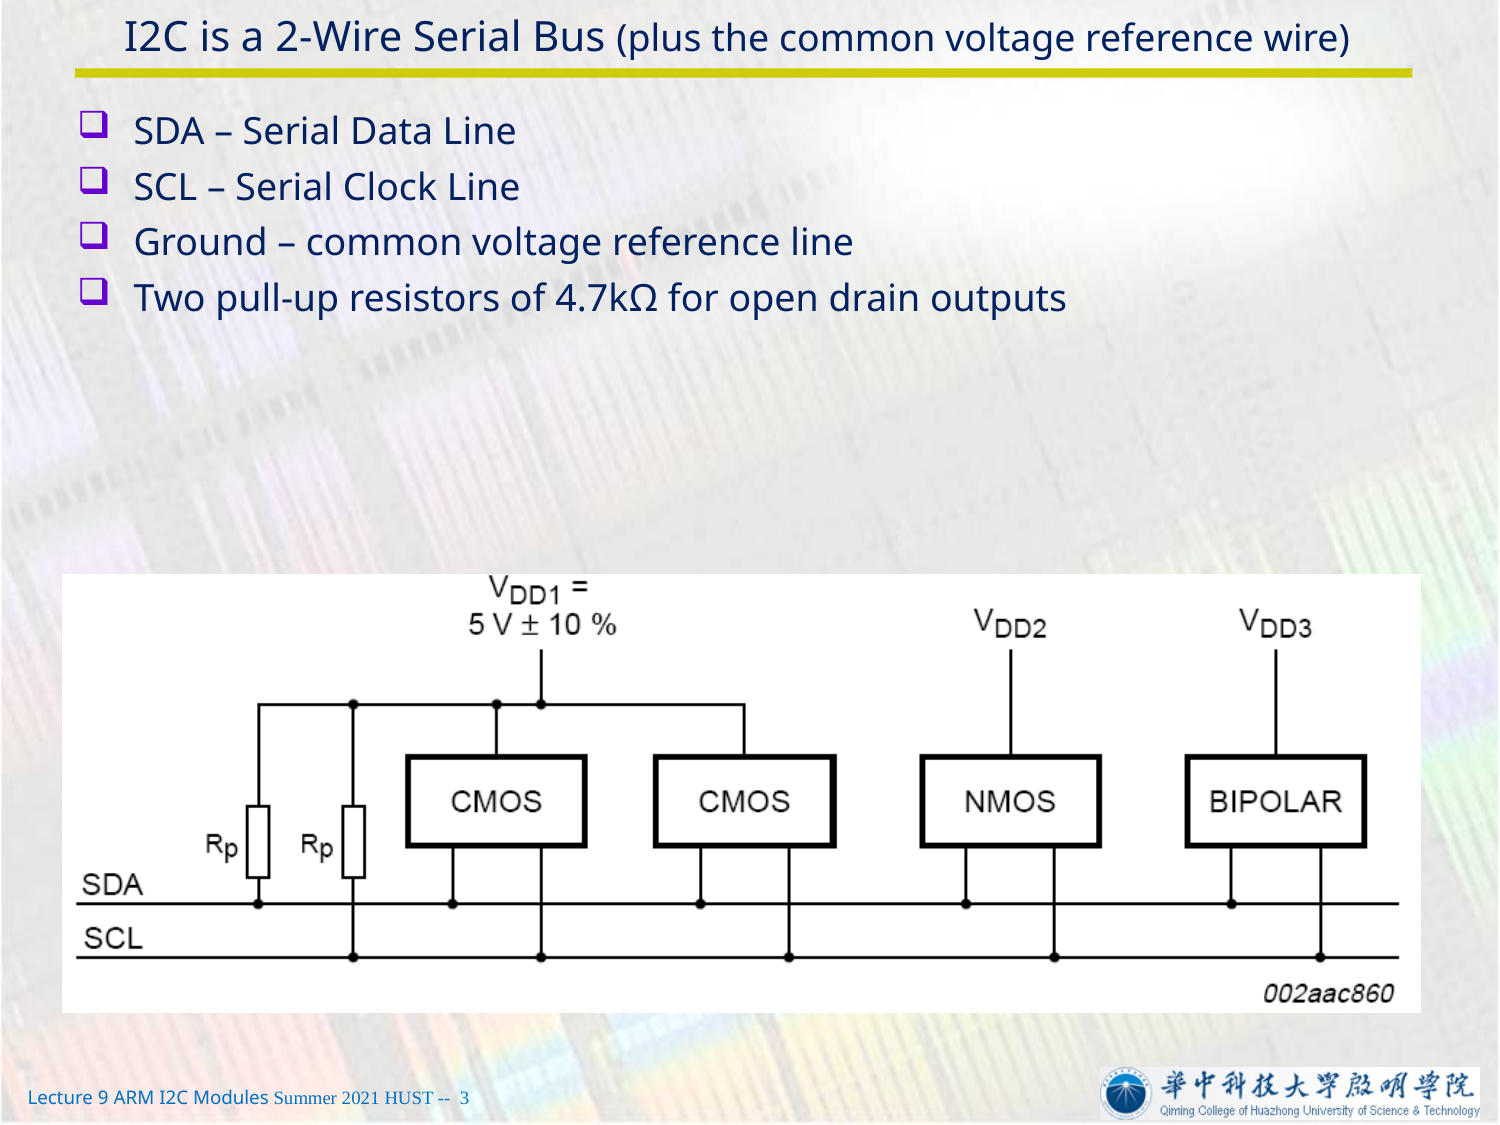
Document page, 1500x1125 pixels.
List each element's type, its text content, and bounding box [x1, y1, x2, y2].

title I2C is a 2-Wire Serial Bus (plus the common voltage reference wire) [24, 10, 1450, 73]
list SDA – Serial Data Line SCL – Serial Clock Line Ground – common voltage reference line Two pull-up resistors of 4.7kΩ for open drain outputs [62, 99, 1450, 1060]
picture [0, 0, 1500, 1125]
